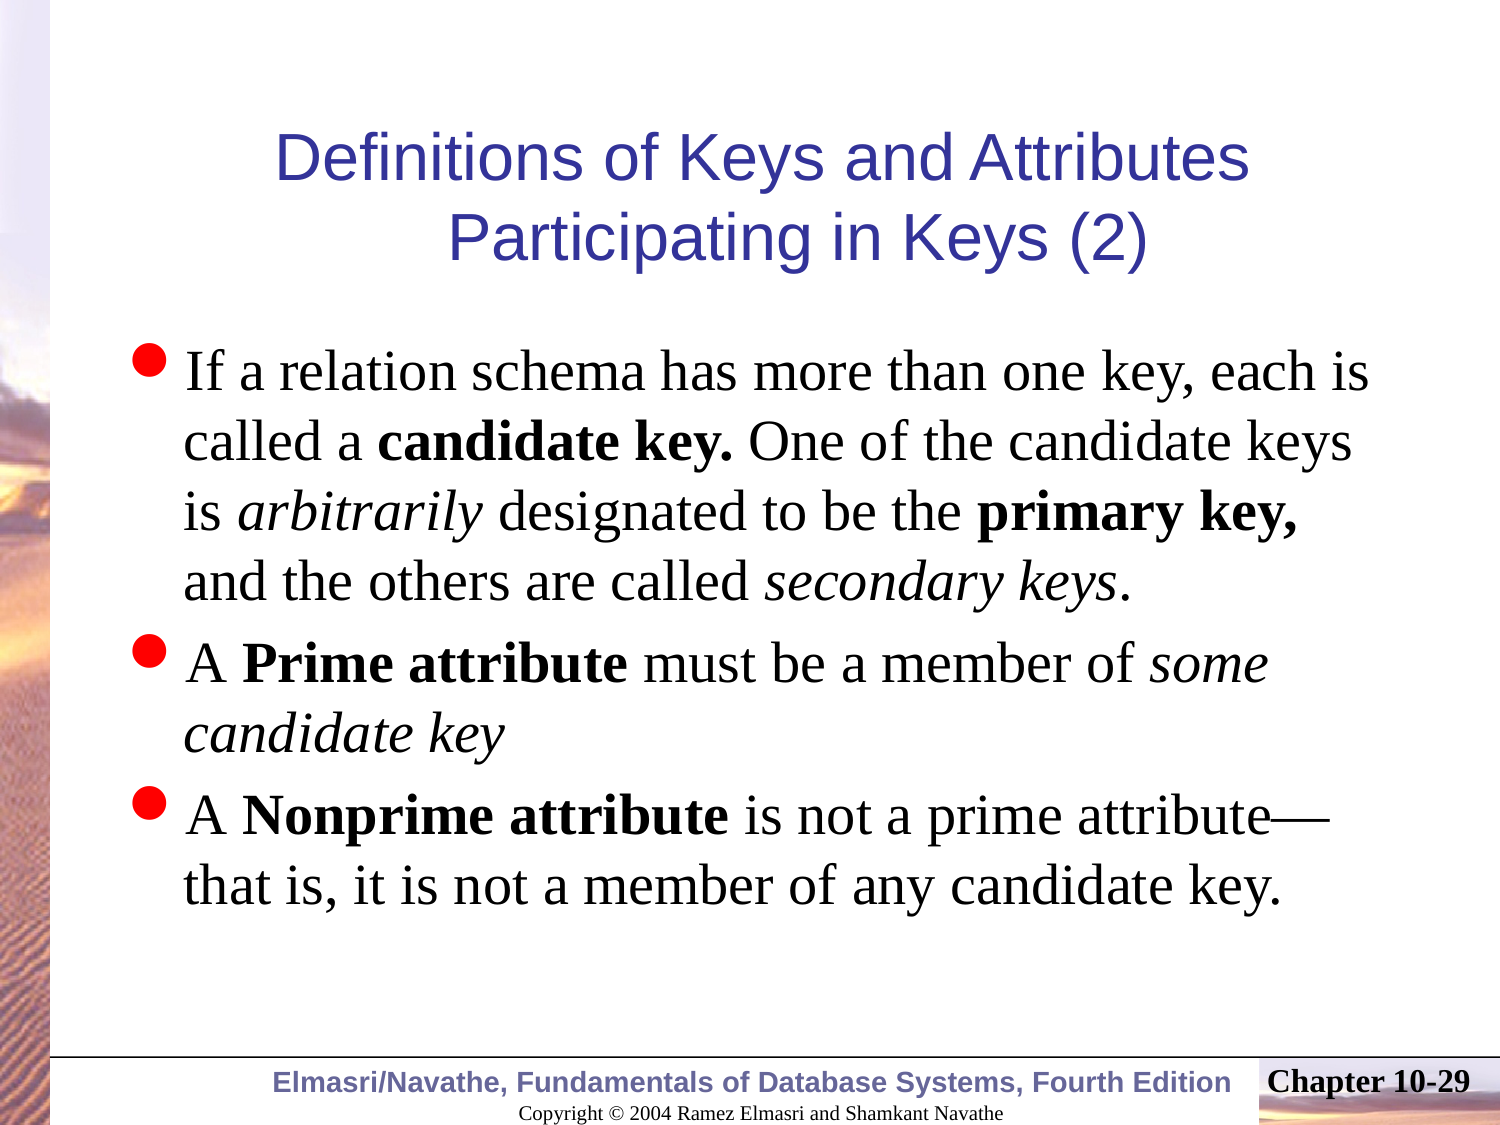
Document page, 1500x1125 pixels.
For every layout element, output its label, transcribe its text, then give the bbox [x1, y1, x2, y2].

picture [1259, 1058, 1500, 1125]
slide_number Chapter 10-29 [1173, 1047, 1487, 1112]
picture [0, 0, 50, 1125]
title Definitions of Keys and Attributes Participating in Keys (2) [210, 99, 1388, 288]
list If a relation schema has more than one key, each is called a candidate key. One of the candidate keys is arbitrarily designated to be the primary key, and the others are called secondary keys. A Prime attribute must be a member of some candidate key A Nonprime attribute is not a prime attribute—that is, it is not a member of any candidate key. [112, 324, 1388, 1001]
